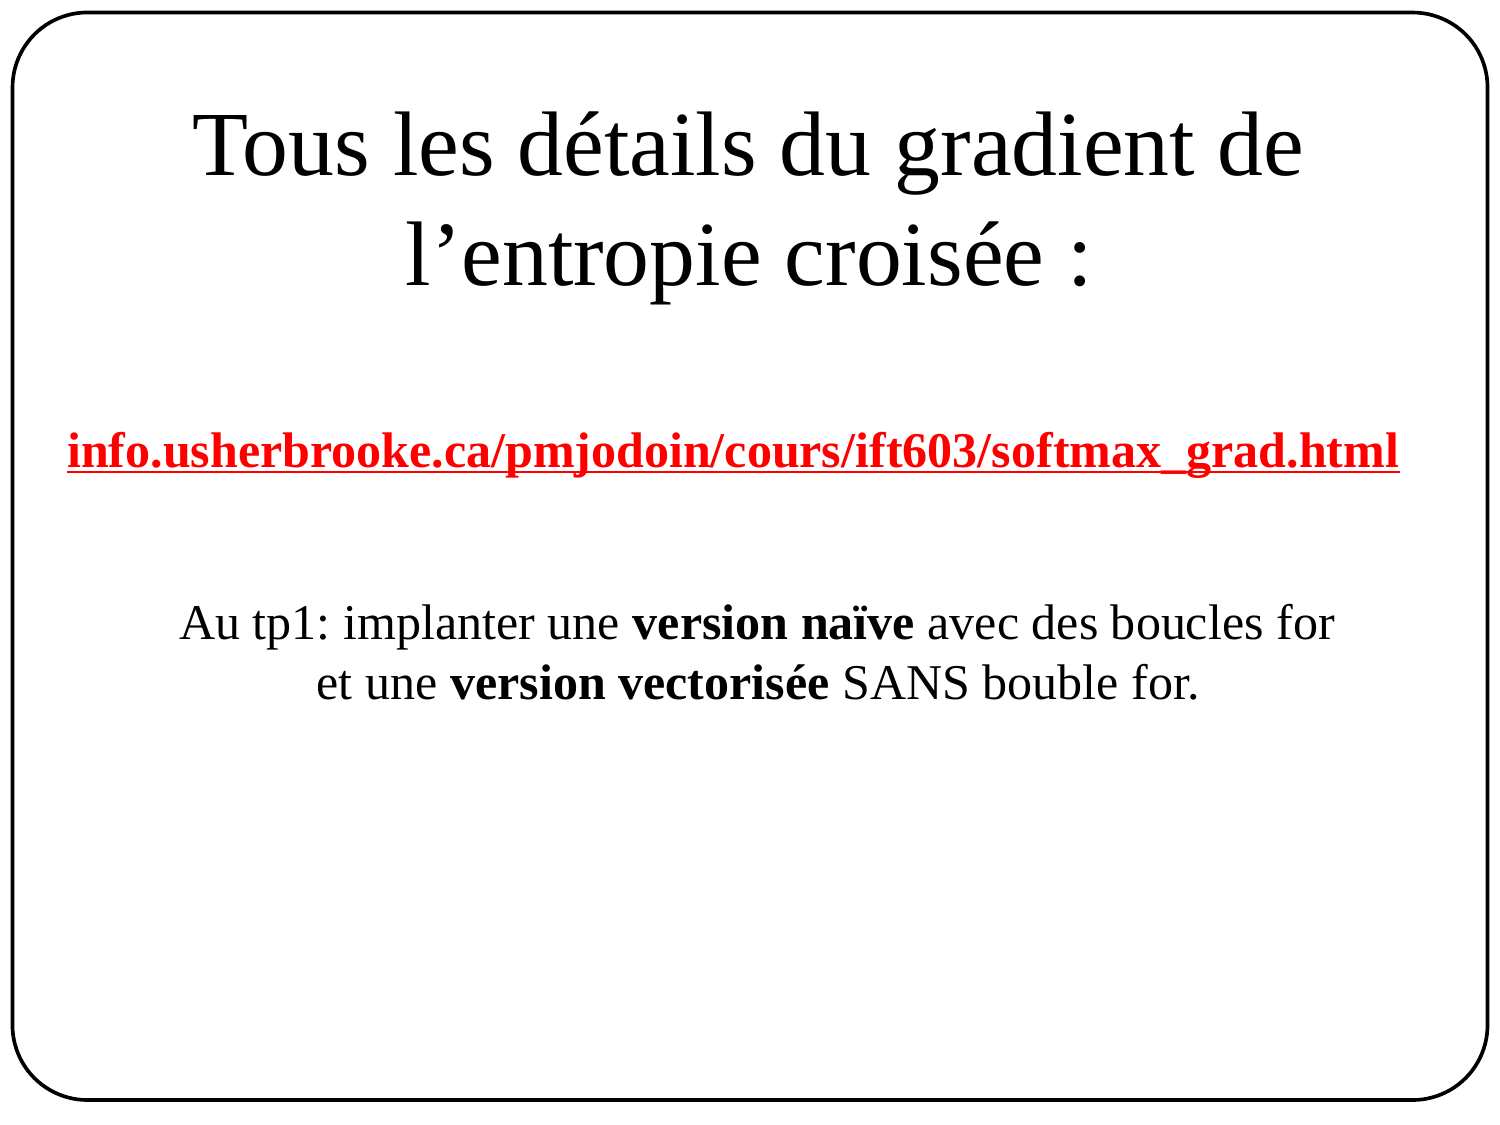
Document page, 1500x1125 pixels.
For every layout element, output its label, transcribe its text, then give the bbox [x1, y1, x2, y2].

text_box Au tp1: implanter une version naïve avec des boucles for et une version vectorisée SANS bouble for. [164, 581, 1351, 717]
title Tous les détails du gradient de l’entropie croisée : [112, 99, 1388, 288]
text_box info.usherbrooke.ca/pmjodoin/cours/ift603/softmax_grad.html [40, 410, 1500, 485]
